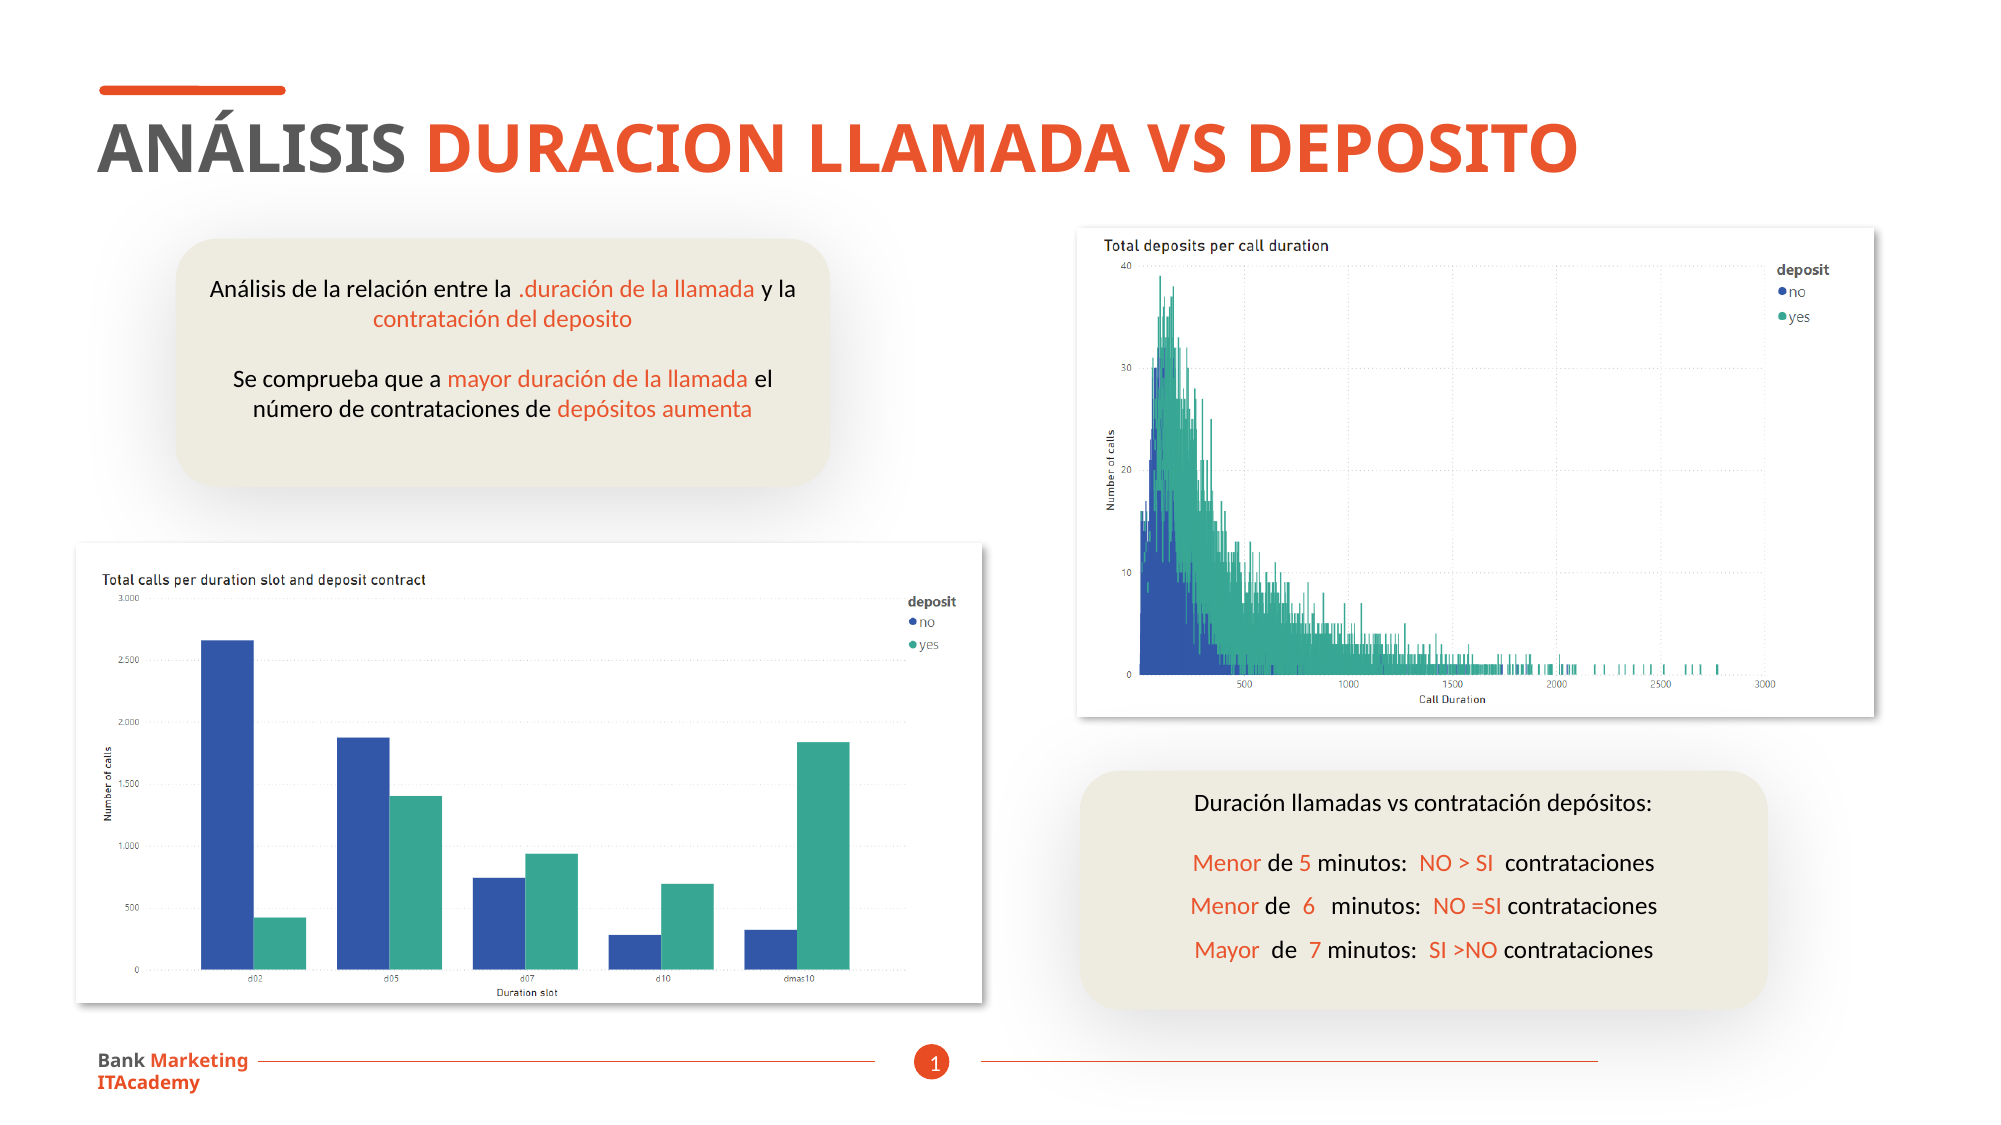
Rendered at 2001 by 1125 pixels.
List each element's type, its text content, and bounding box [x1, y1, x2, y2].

text_box ANÁLISIS DURACION LLAMADA VS DEPOSITO [83, 98, 1918, 194]
text_box Análisis de la relación entre la .duración de la llamada y la contratación del deposito Se comprueba que a mayor duración de la llamada el número de contrataciones de depósitos aumenta [174, 237, 832, 488]
text_box Bank Marketing ITAcademy [82, 1041, 1897, 1101]
text_box Duración llamadas vs contratación depósitos: Menor de 5 minutos: NO > SI contrataciones Menor de 6 minutos: NO =SI contrataciones Mayor de 7 minutos: SI >NO contrataciones [1078, 769, 1770, 1011]
picture [76, 543, 982, 1003]
picture [1077, 228, 1874, 717]
